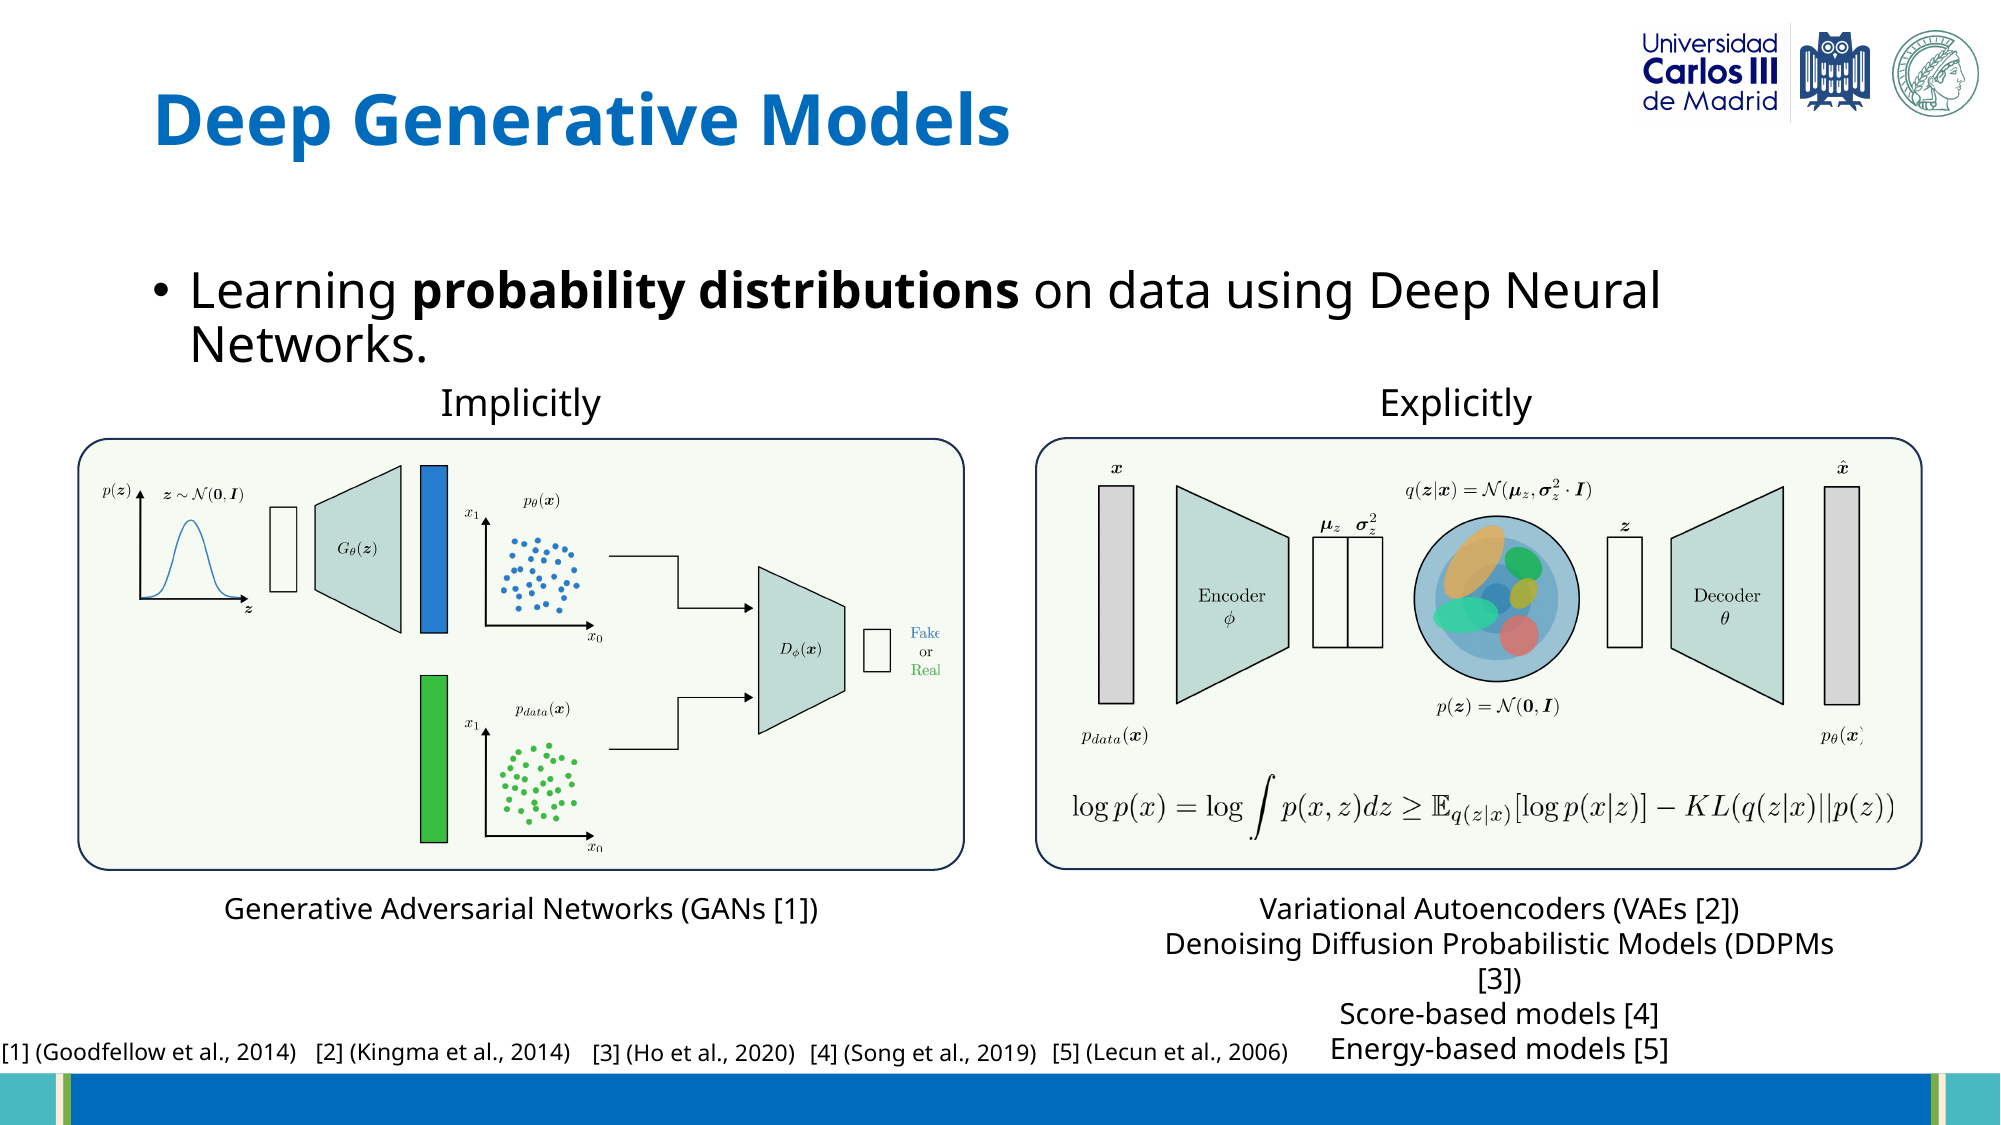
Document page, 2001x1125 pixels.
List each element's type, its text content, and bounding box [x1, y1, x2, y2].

picture [1892, 30, 1979, 117]
text_box Explicitly [1354, 371, 1558, 432]
picture [1631, 23, 1791, 48]
text_box [1035, 437, 1923, 871]
picture [1081, 460, 1863, 745]
picture [102, 465, 940, 852]
text_box [3] (Ho et al., 2020) [492, 1030, 722, 1073]
text_box [77, 437, 965, 871]
slide_number 3 [1412, 1016, 1944, 1077]
text_box [1] (Goodfellow et al., 2014) [0, 1029, 242, 1073]
title Deep Generative Models [137, 48, 1863, 197]
text_box [4] (Song et al., 2019) [722, 1030, 969, 1073]
text_box Variational Autoencoders (VAEs [2]) Denoising Diffusion Probabilistic Models (DDPMs [3]) Score-based models [4] Energy-based models [5] [1136, 882, 1863, 1073]
picture [1800, 32, 1870, 111]
text_box Implicitly [419, 371, 623, 432]
text_box Generative Adversarial Networks (GANs [1]) [158, 882, 884, 933]
text_box [2] (Kingma et al., 2014) [242, 1029, 645, 1073]
text_box [5] (Lecun et al., 2006) [969, 1029, 1372, 1073]
picture [1072, 774, 1893, 840]
list Learning probability distributions on data using Deep Neural Networks. [137, 257, 1863, 1014]
